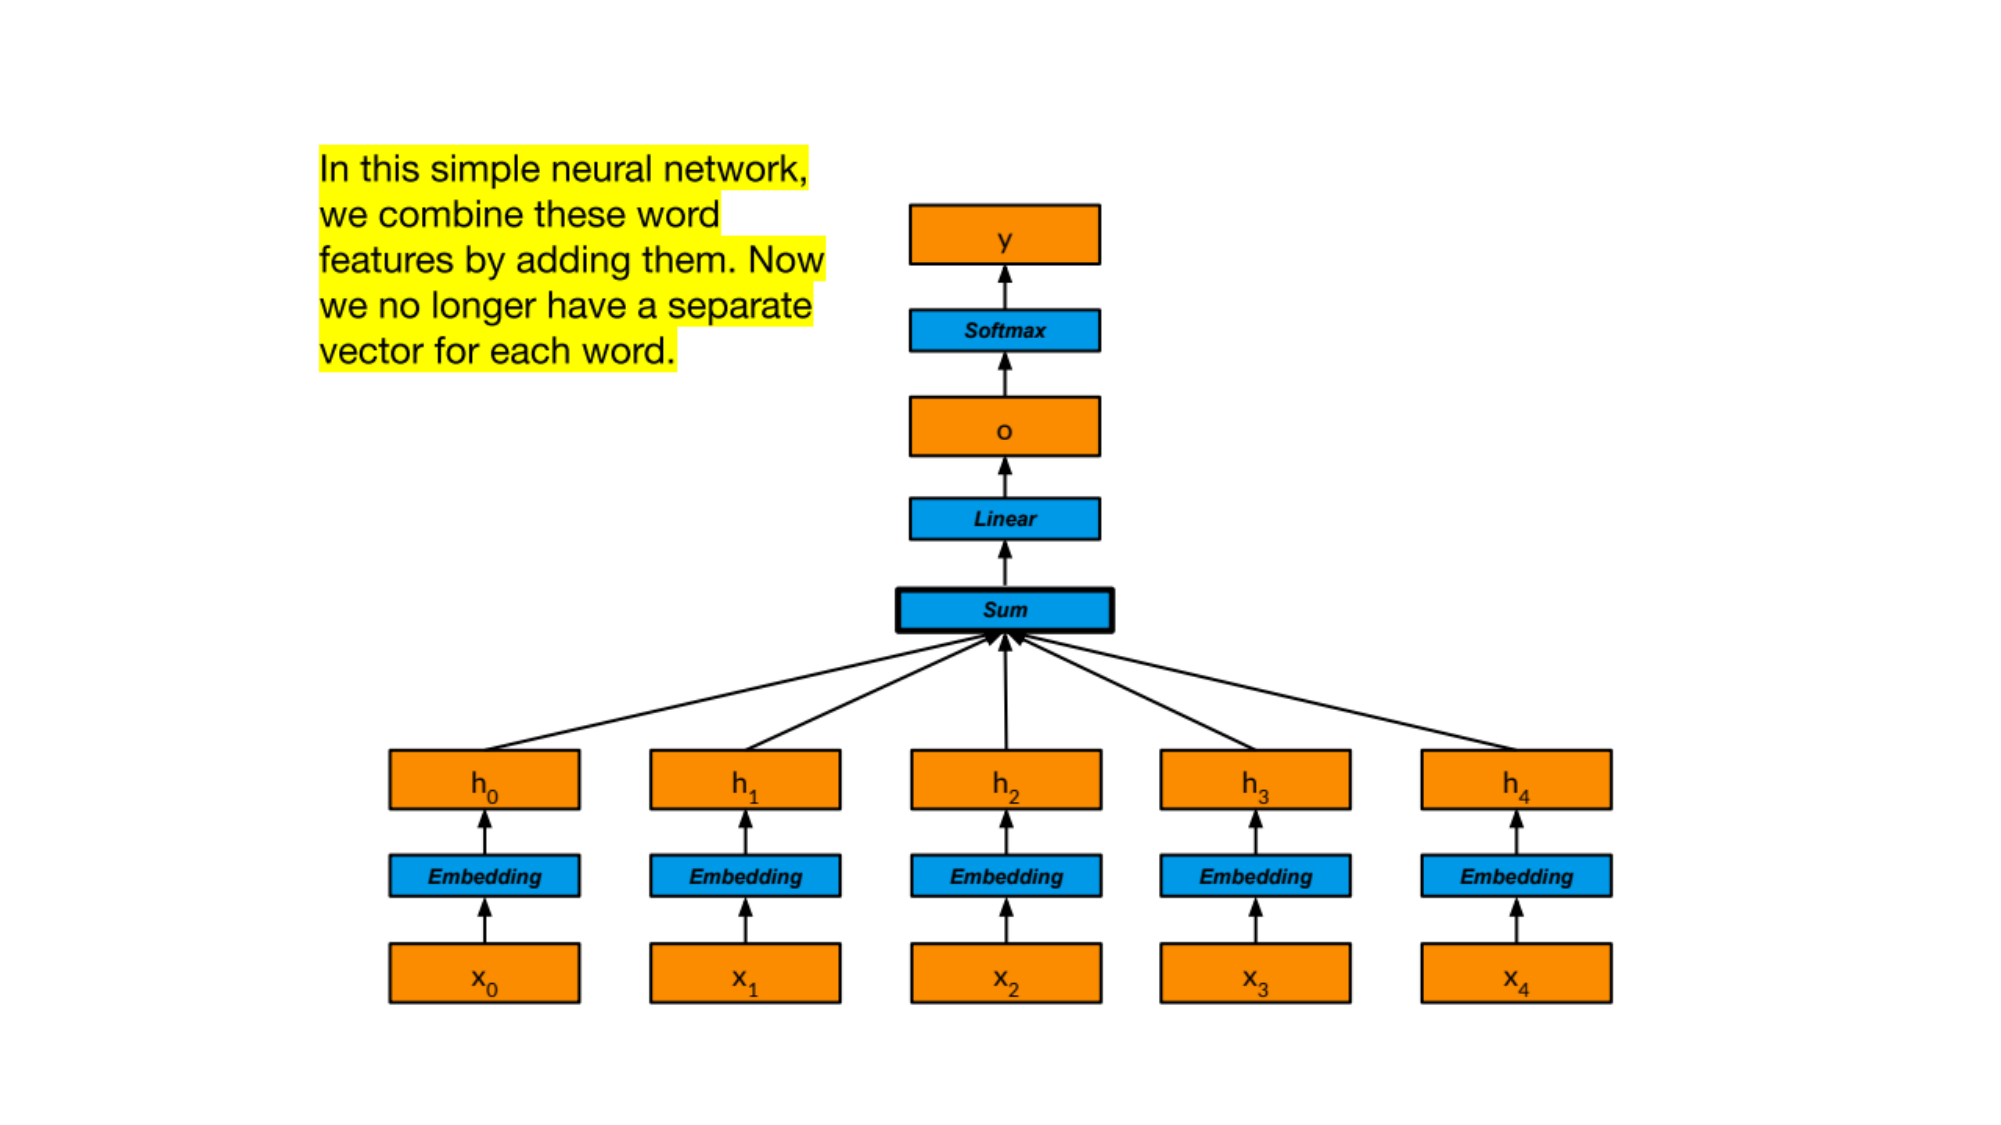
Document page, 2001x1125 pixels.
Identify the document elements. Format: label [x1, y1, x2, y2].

picture [277, 112, 1723, 1013]
